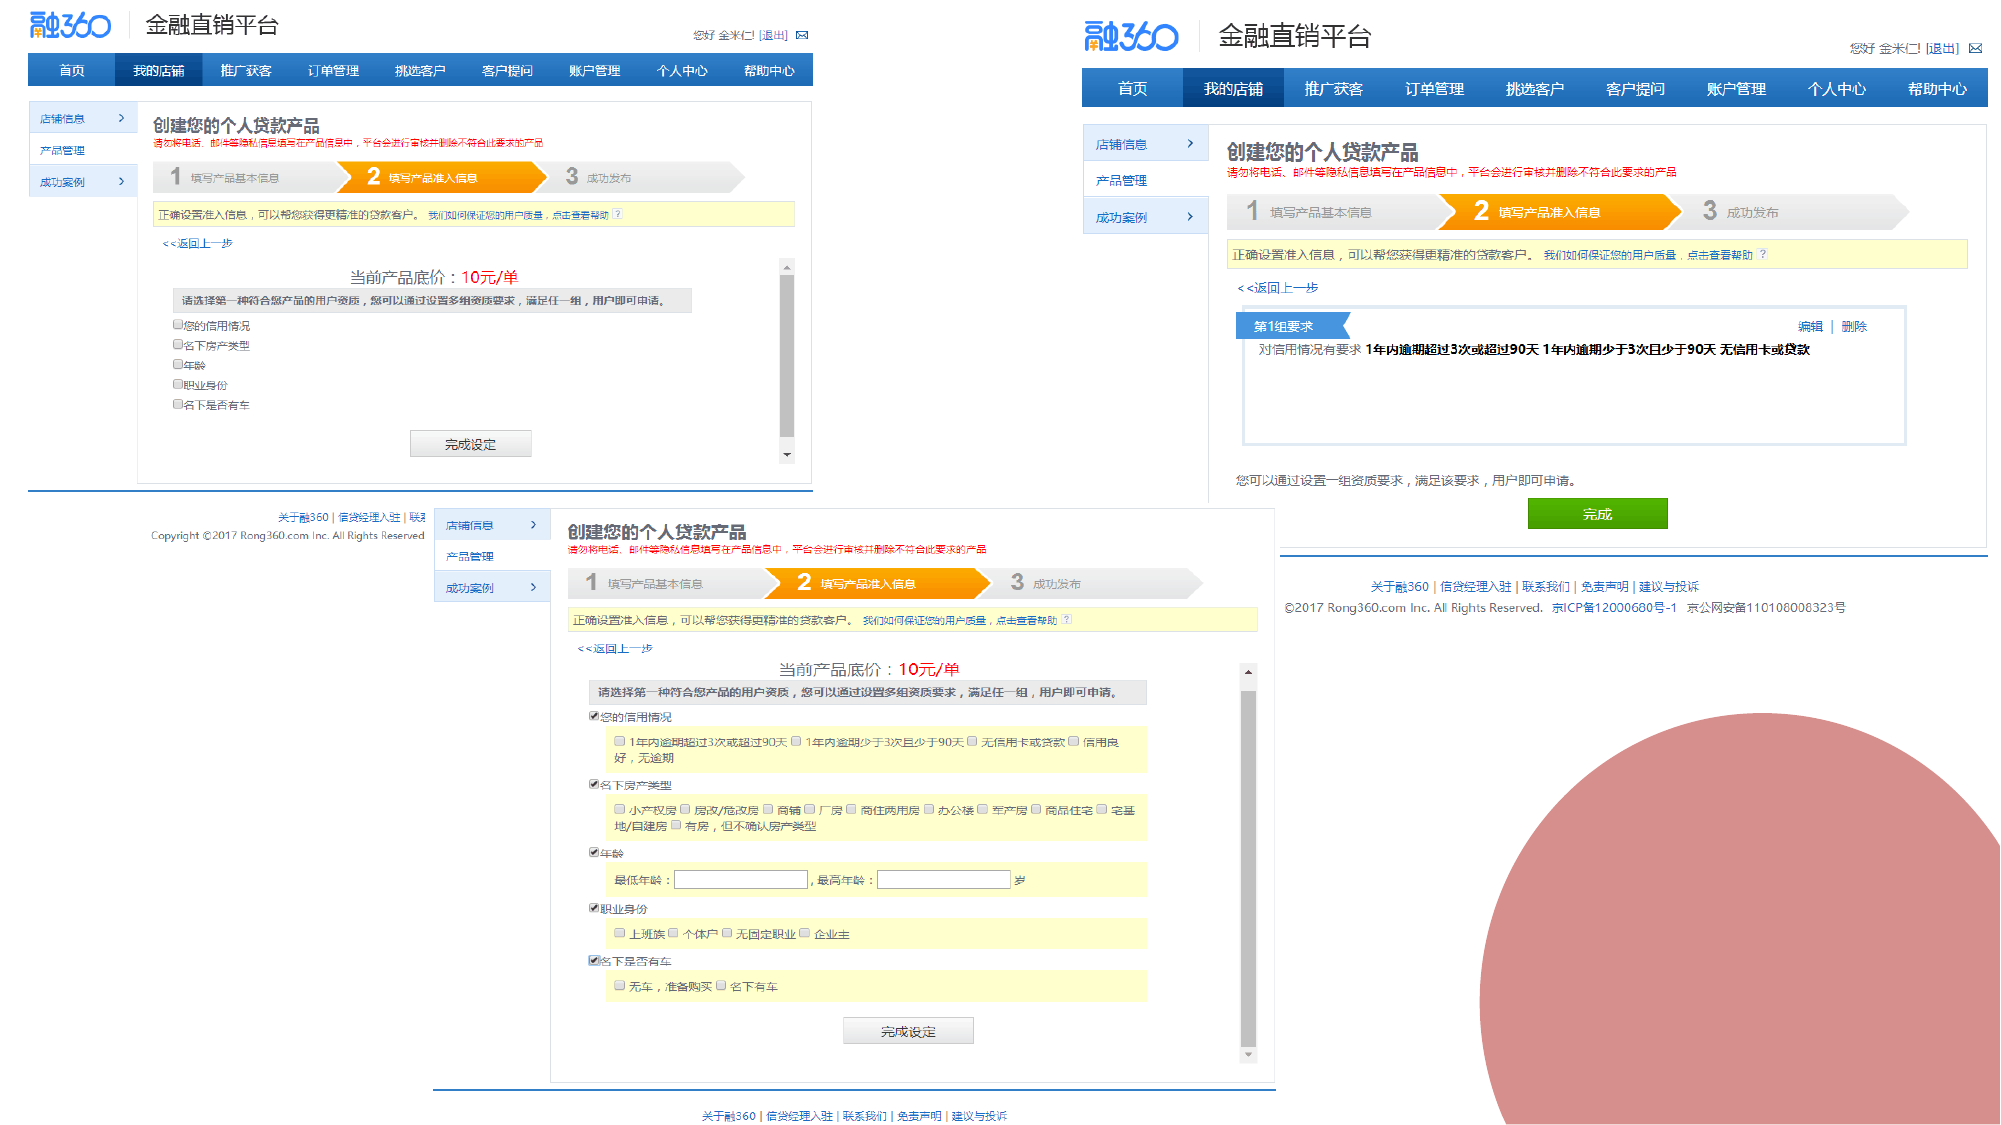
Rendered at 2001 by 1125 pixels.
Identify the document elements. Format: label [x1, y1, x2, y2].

picture [0, 0, 2000, 1125]
text_box [1479, 713, 2000, 1125]
